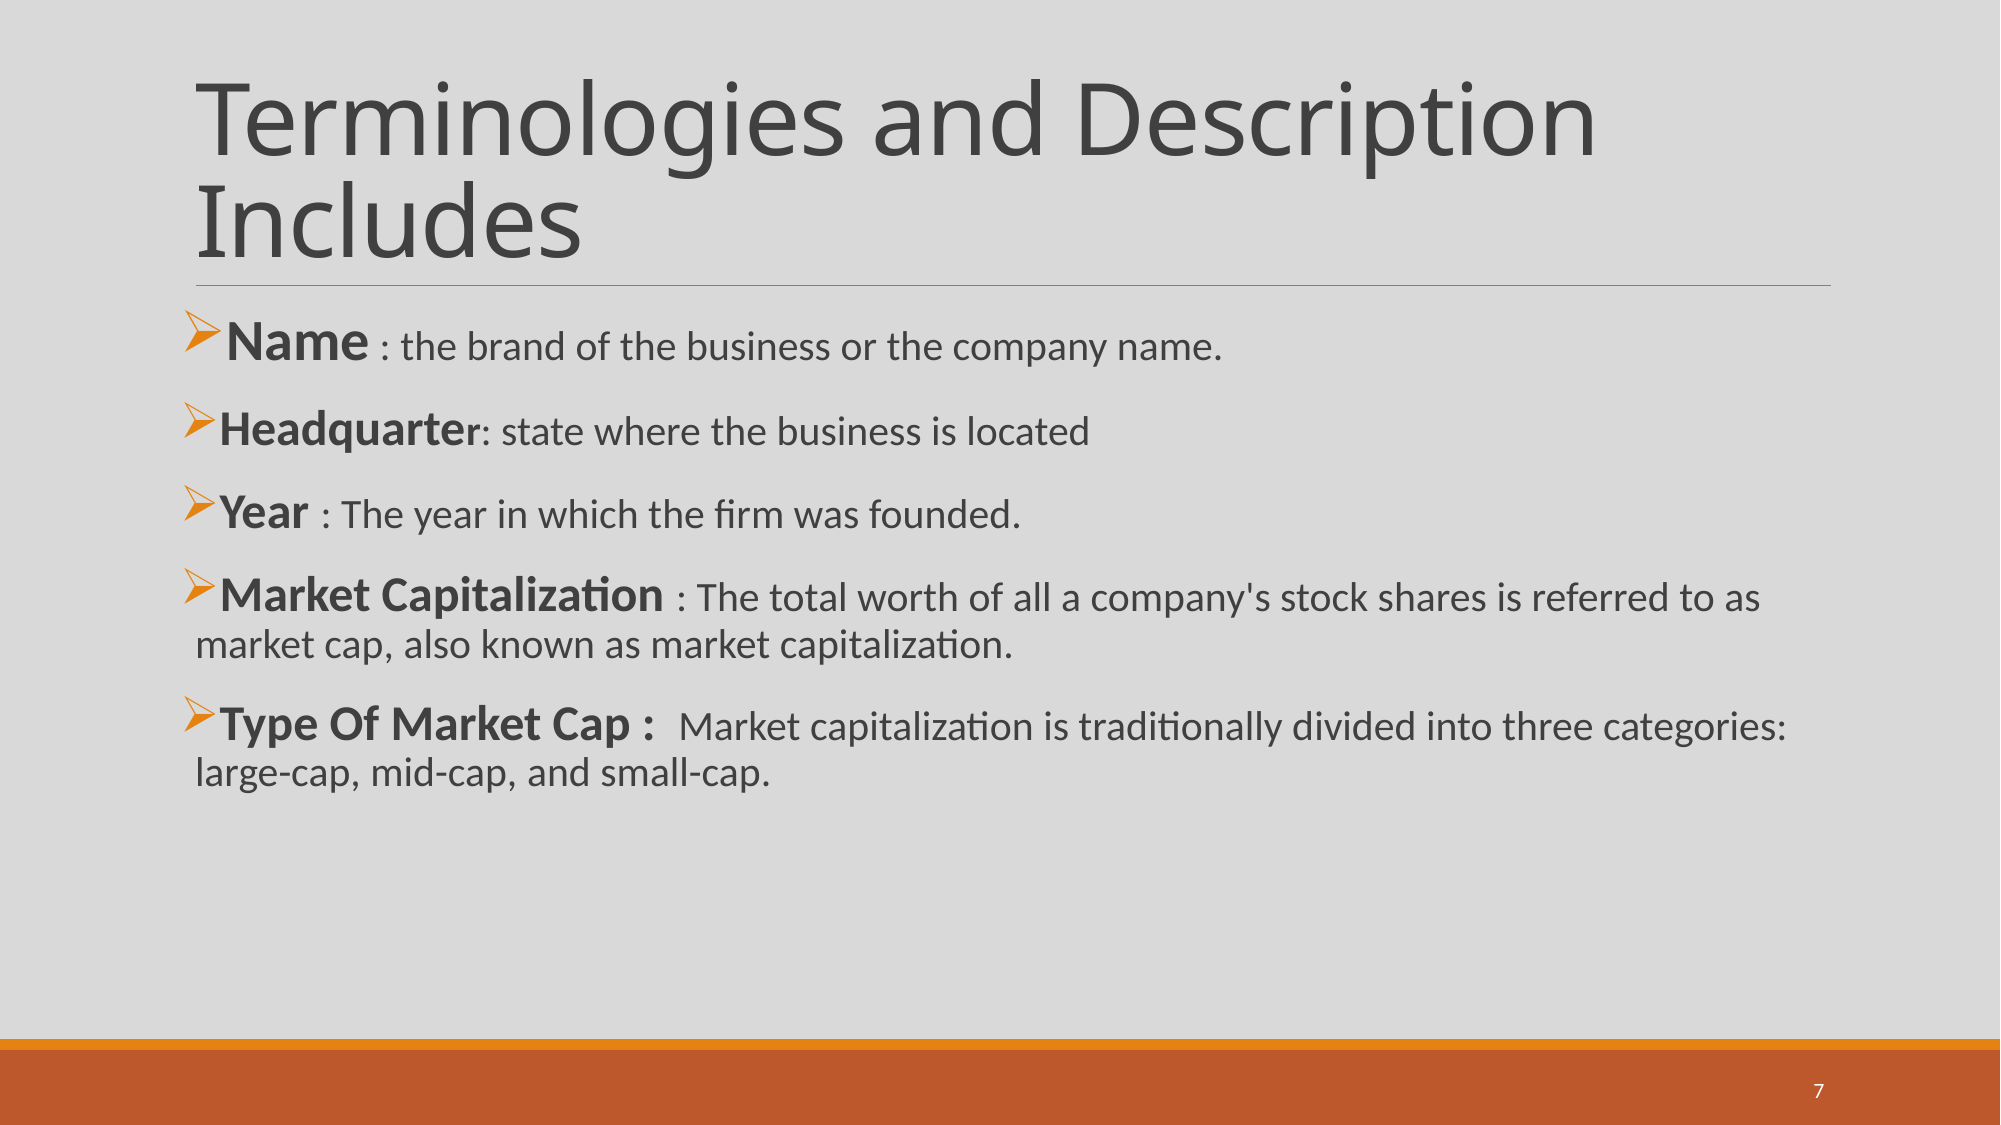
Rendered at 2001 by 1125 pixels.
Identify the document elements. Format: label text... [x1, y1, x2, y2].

list Name : the brand of the business or the company name. Headquarter: state where the business is located Year : The year in which the firm was founded. Market Capitalization : The total worth of all a company's stock shares is referred to as market cap, also known as market capitalization. Type Of Market Cap : Market capitalization is traditionally divided into three categories: large-cap, mid-cap, and small-cap. [180, 302, 1830, 963]
slide_number 7 [1624, 1059, 1840, 1120]
title Terminologies and Description Includes [180, 47, 1830, 285]
